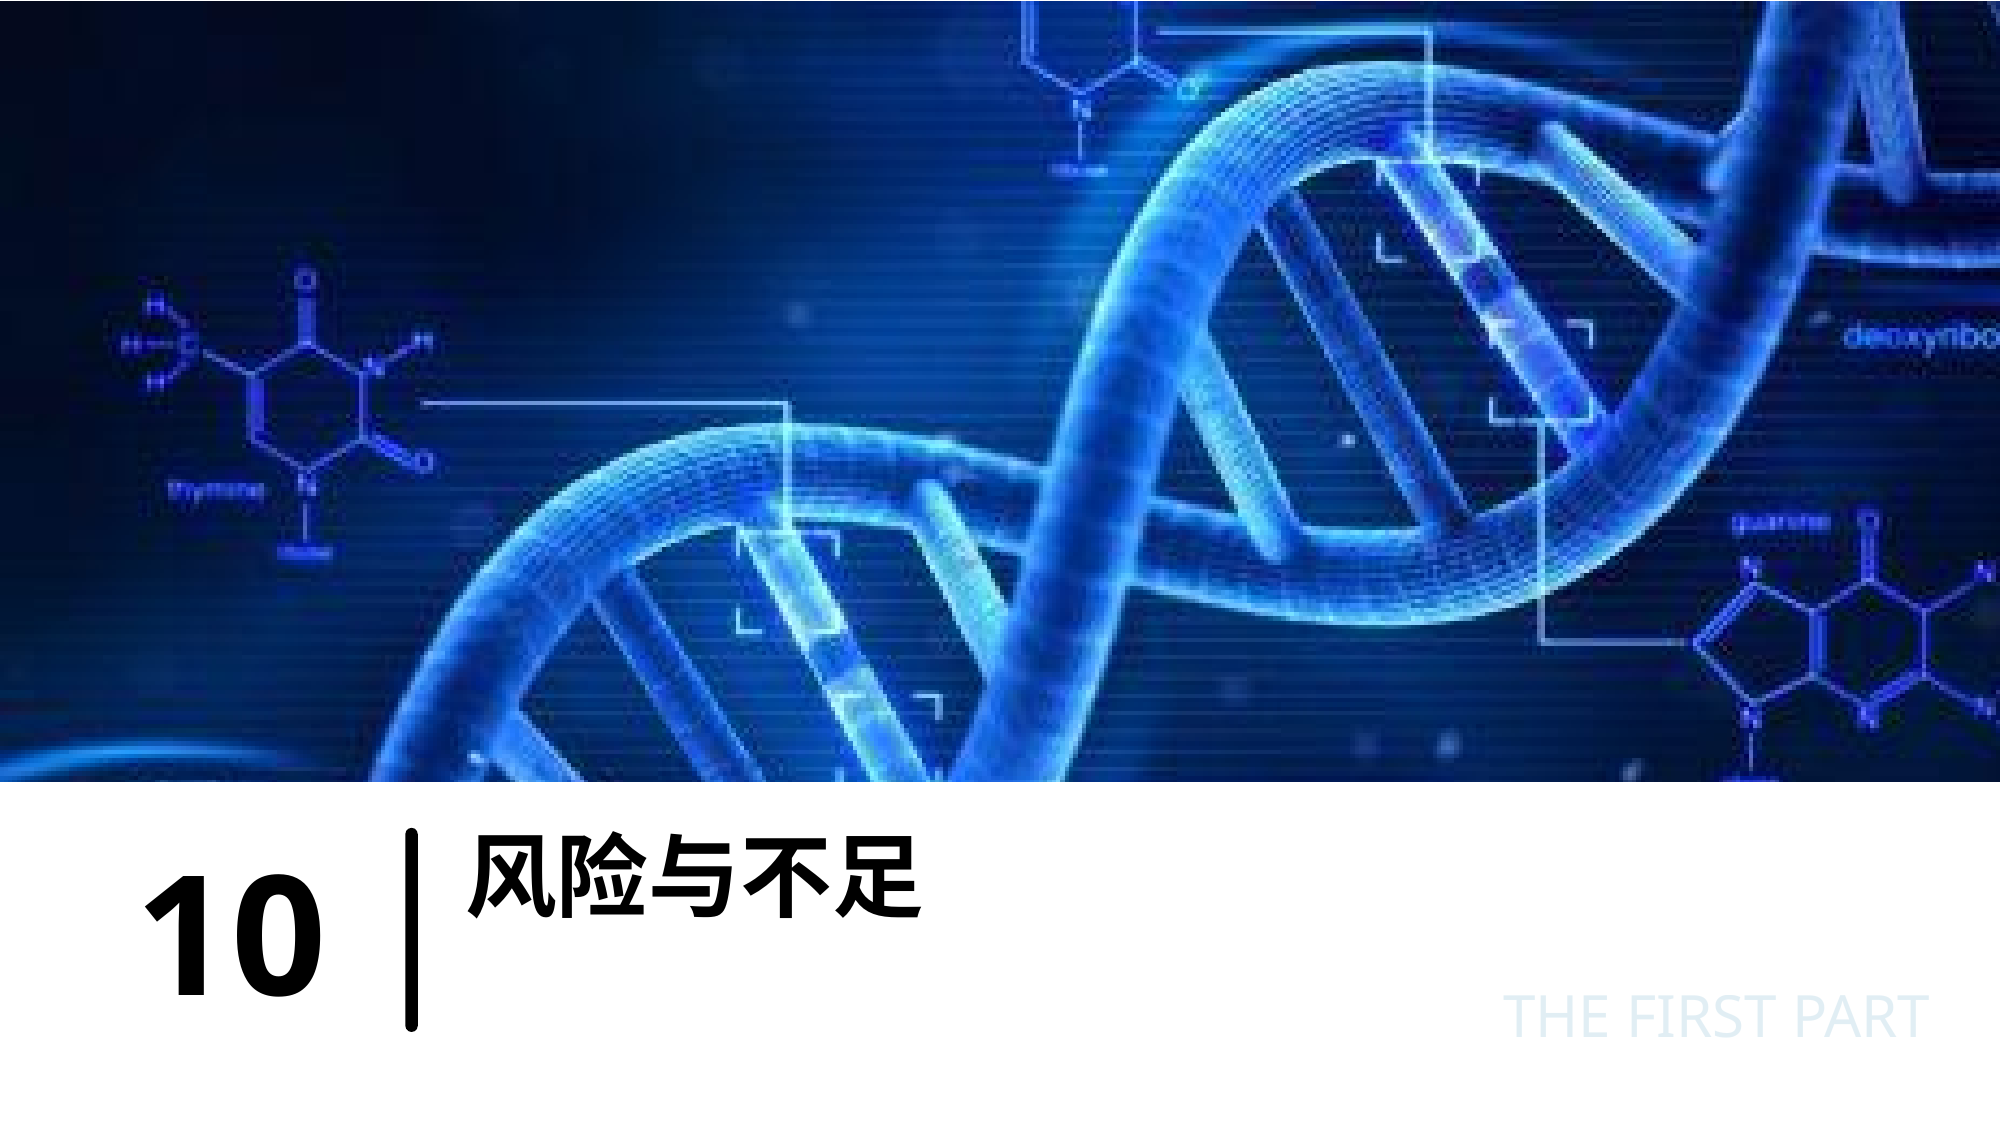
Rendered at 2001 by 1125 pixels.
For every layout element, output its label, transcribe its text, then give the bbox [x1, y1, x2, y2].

text_box 风险与不足 [450, 811, 1235, 937]
text_box [405, 827, 418, 1032]
text_box 10 [120, 821, 792, 1037]
text_box THE FIRST PART [1408, 972, 1946, 1058]
picture [0, 0, 2000, 782]
